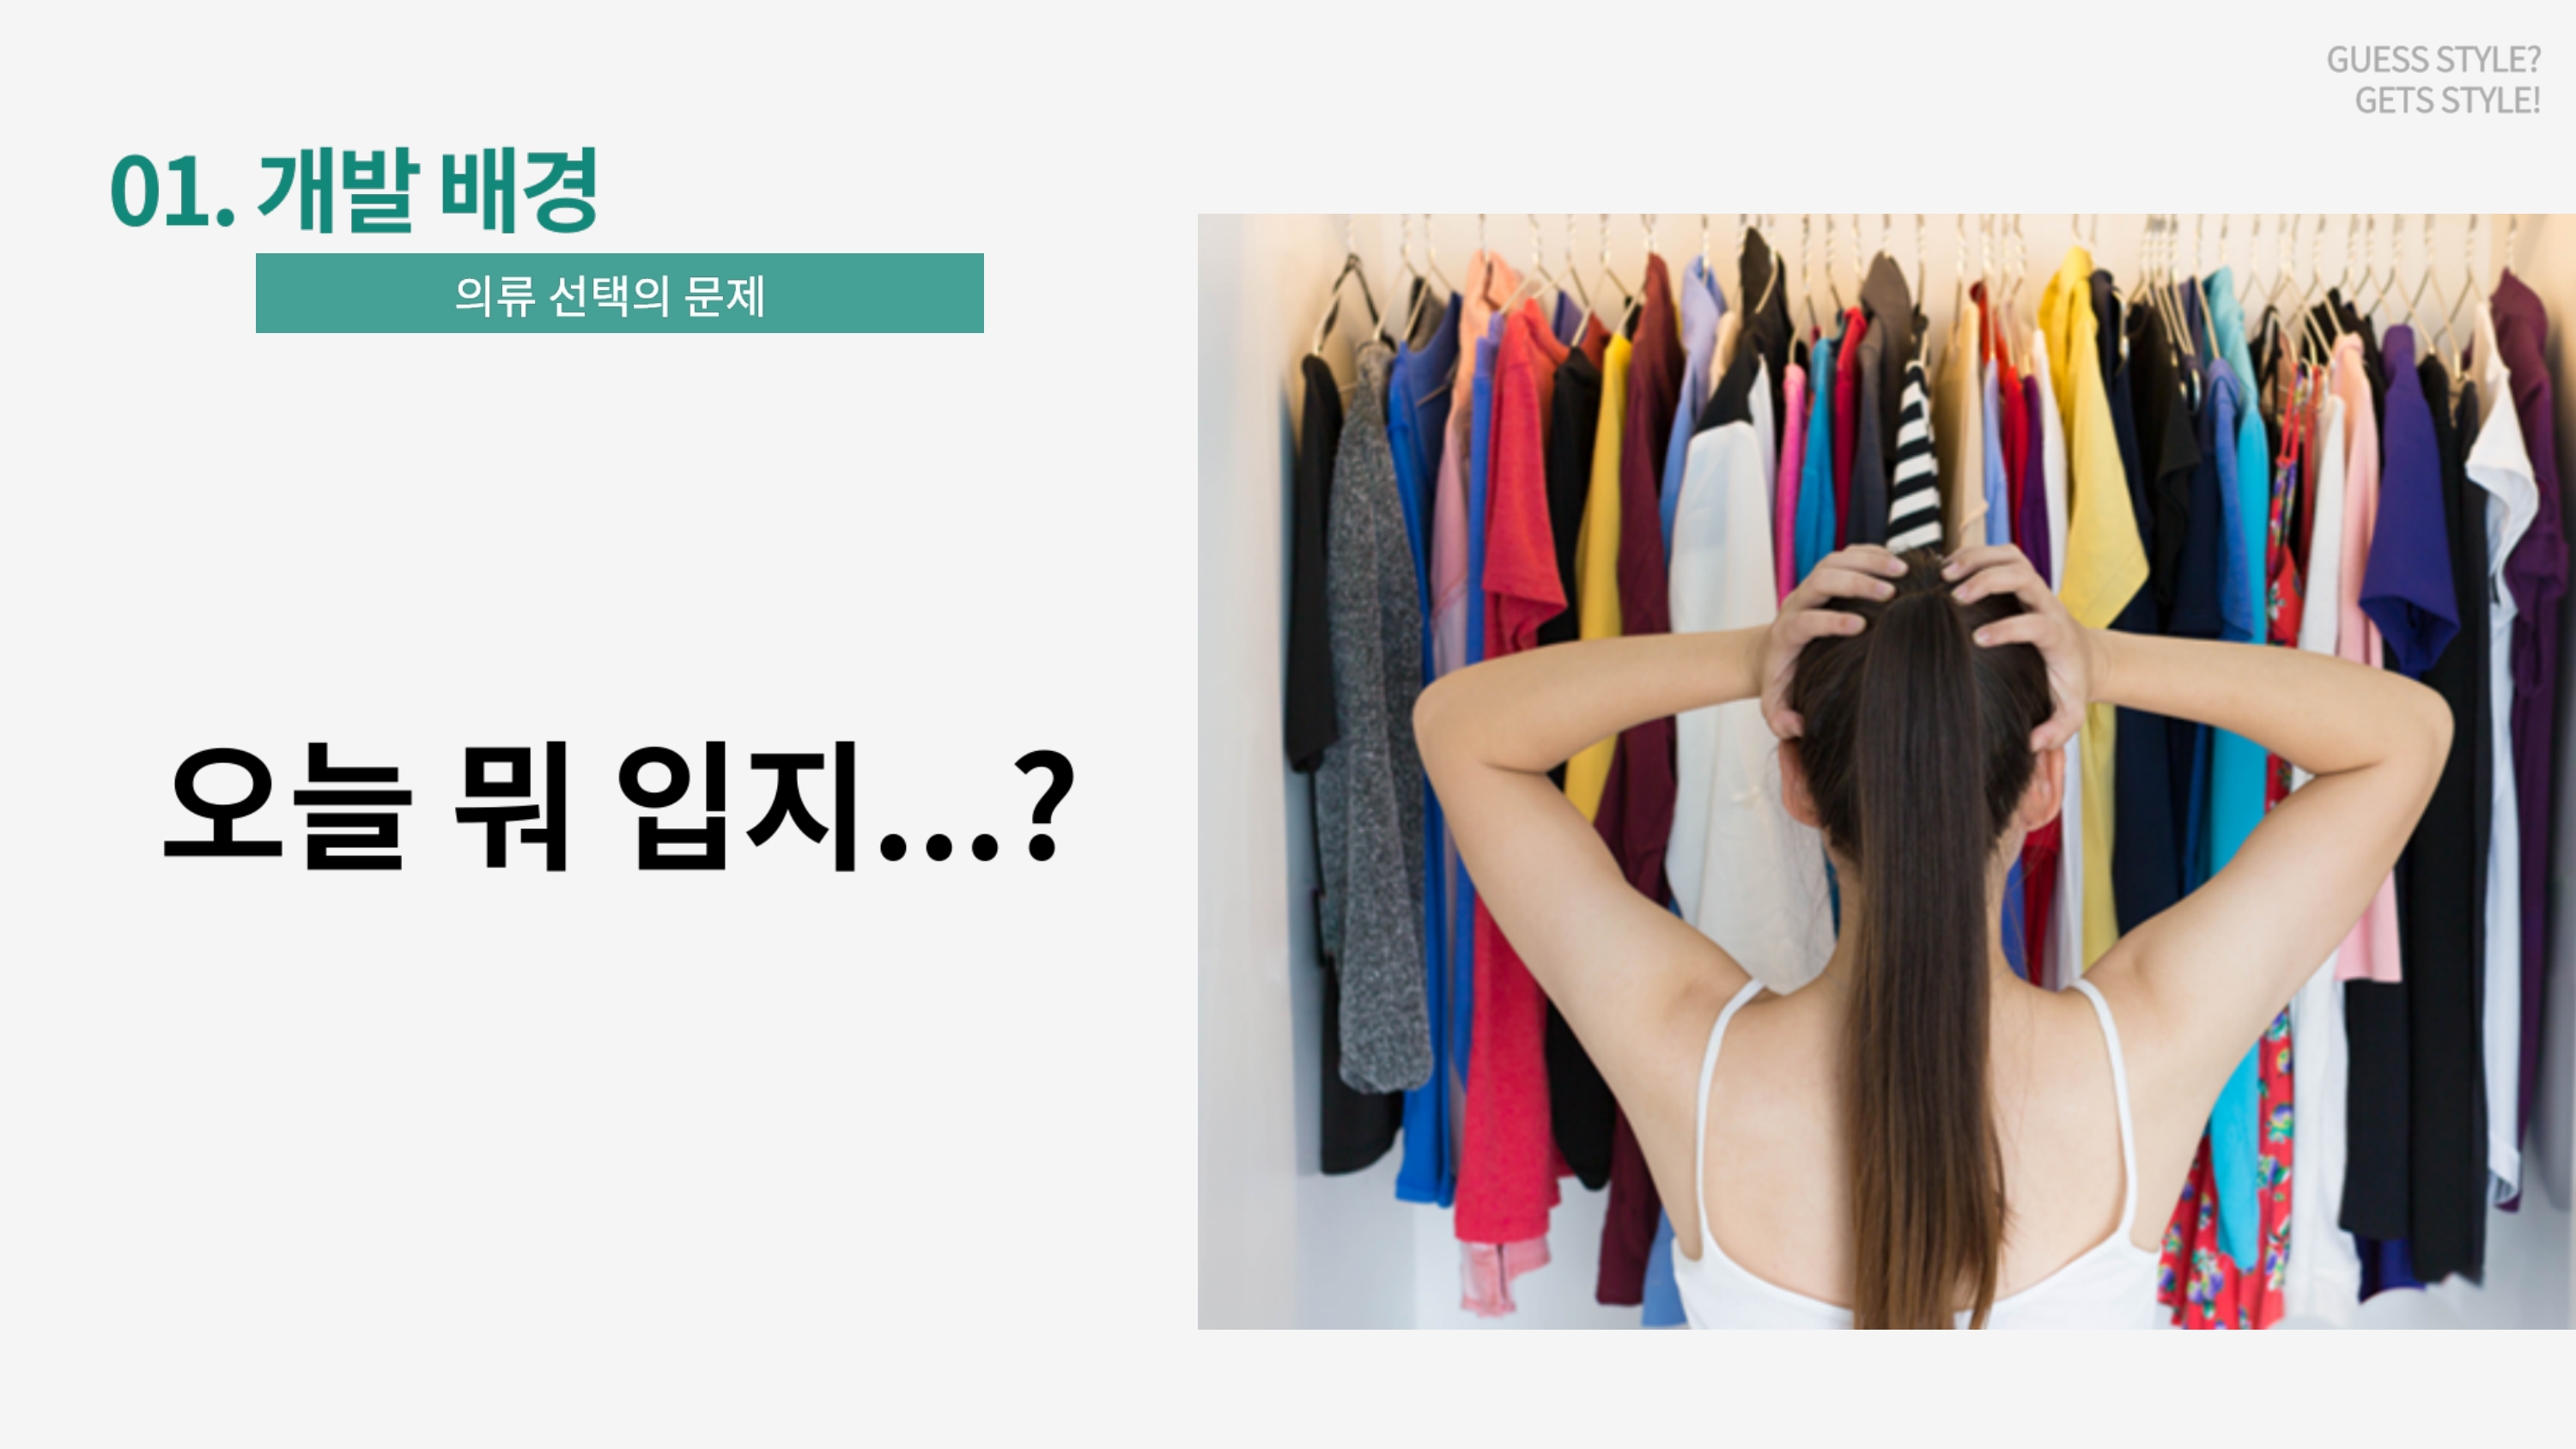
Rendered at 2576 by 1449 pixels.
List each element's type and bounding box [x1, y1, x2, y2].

text_box [1198, 214, 2576, 1330]
text_box [256, 293, 443, 334]
picture [94, 107, 789, 343]
picture [2282, 28, 2561, 134]
picture [0, 680, 1151, 949]
text_box [652, 253, 984, 334]
